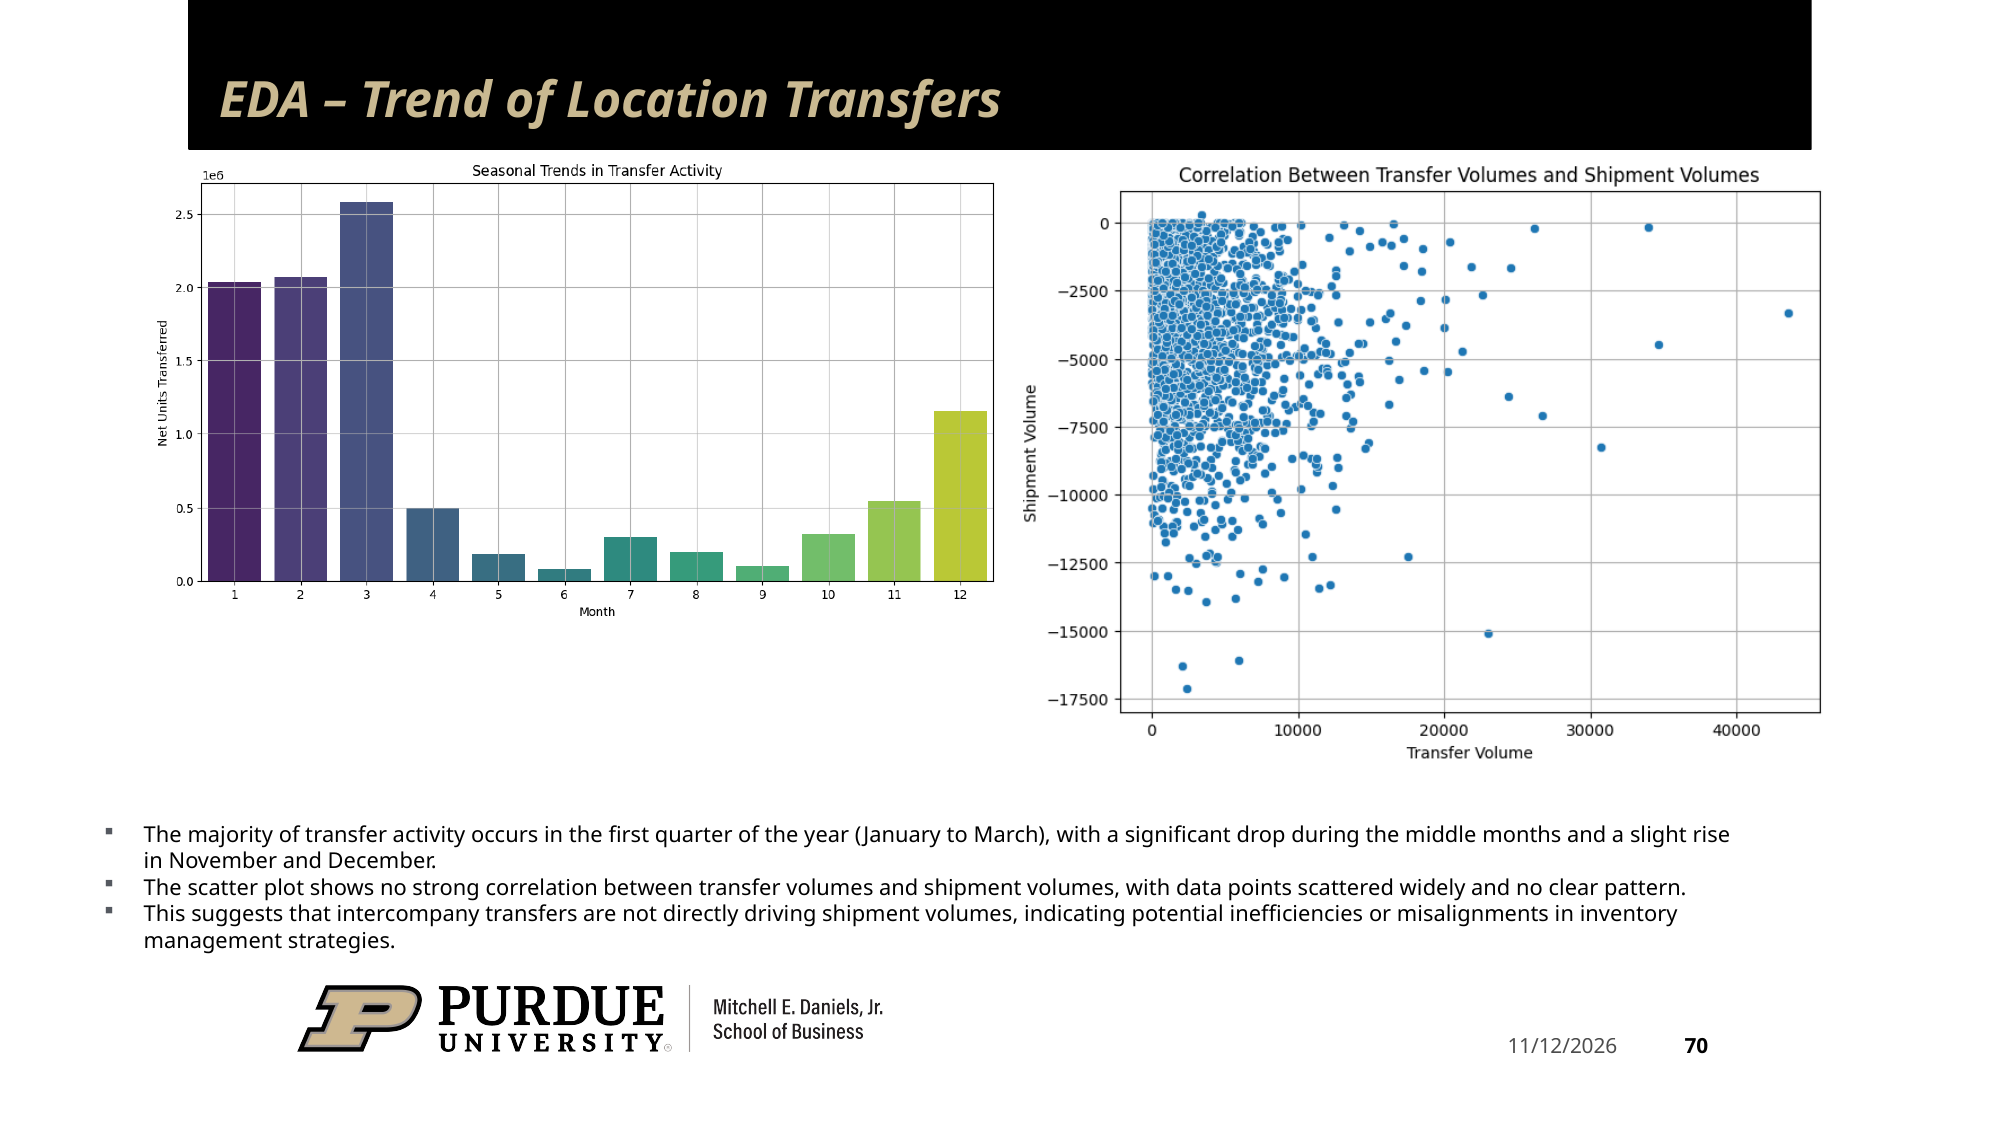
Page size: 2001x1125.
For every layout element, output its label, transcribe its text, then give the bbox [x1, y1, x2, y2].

title EDA – Trend of Location Transfers [216, 71, 1533, 132]
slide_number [1464, 1020, 1632, 1074]
picture [1013, 155, 1830, 772]
slide_number 70 [1656, 1017, 1737, 1078]
picture [297, 982, 994, 1056]
list The majority of transfer activity occurs in the first quarter of the year (January to March), with a significant drop during the middle months and a slight rise in November and December. The scatter plot shows no strong correlation between transfer volumes and shipment volumes, with data points scattered widely and no clear pattern. This suggests that intercompany transfers are not directly driving shipment volumes, indicating potential inefficiencies or misalignments in inventory management strategies. [104, 820, 1737, 971]
picture [149, 155, 1001, 626]
